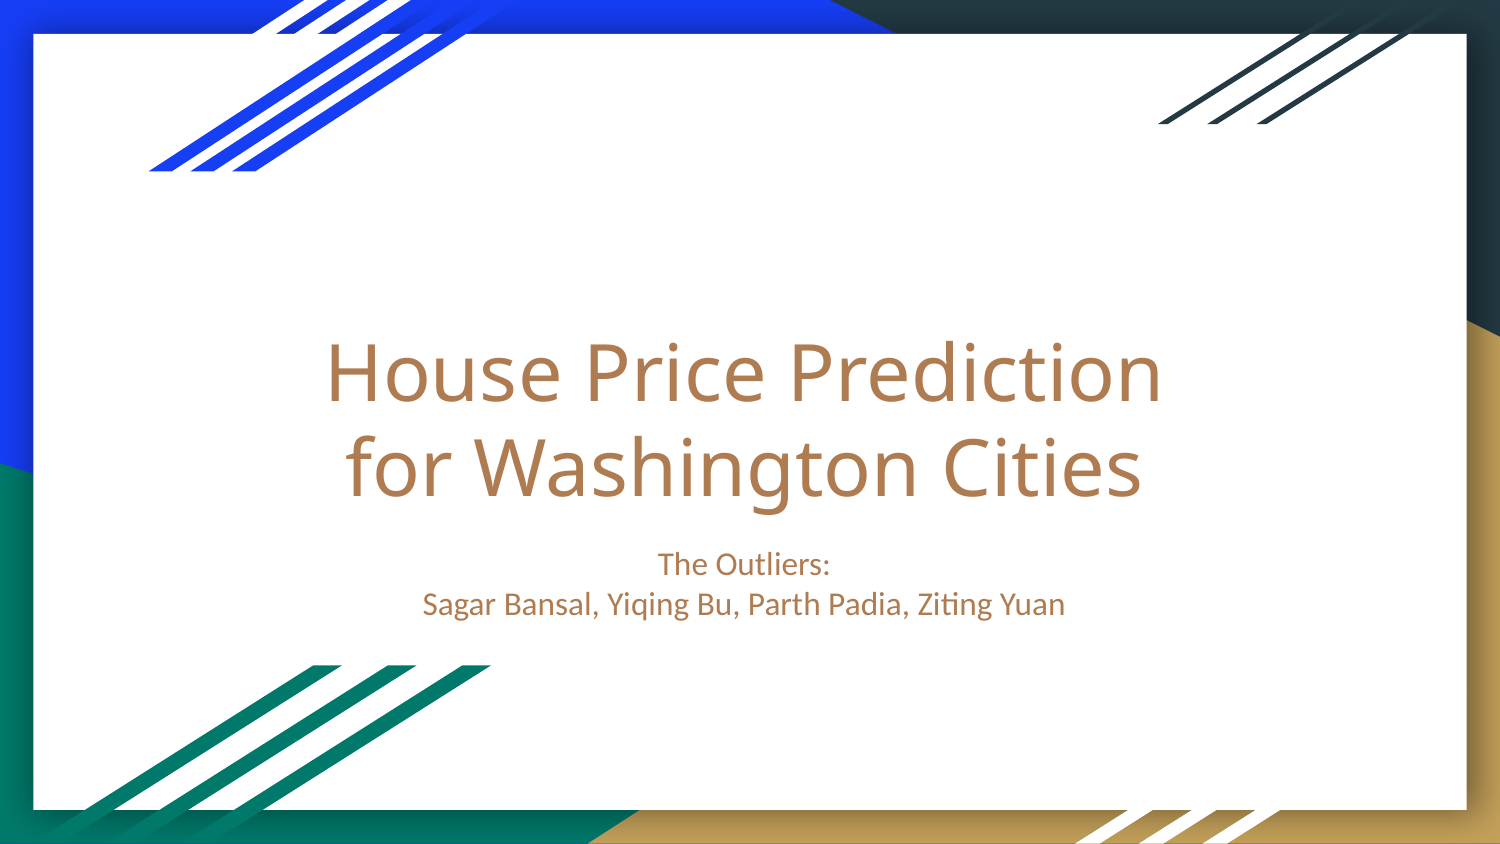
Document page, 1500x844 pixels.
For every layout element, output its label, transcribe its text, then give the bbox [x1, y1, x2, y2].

subtitle The Outliers: Sagar Bansal, Yiqing Bu, Parth Padia, Ziting Yuan [304, 526, 1185, 613]
title House Price Prediction for Washington Cities [304, 298, 1185, 526]
